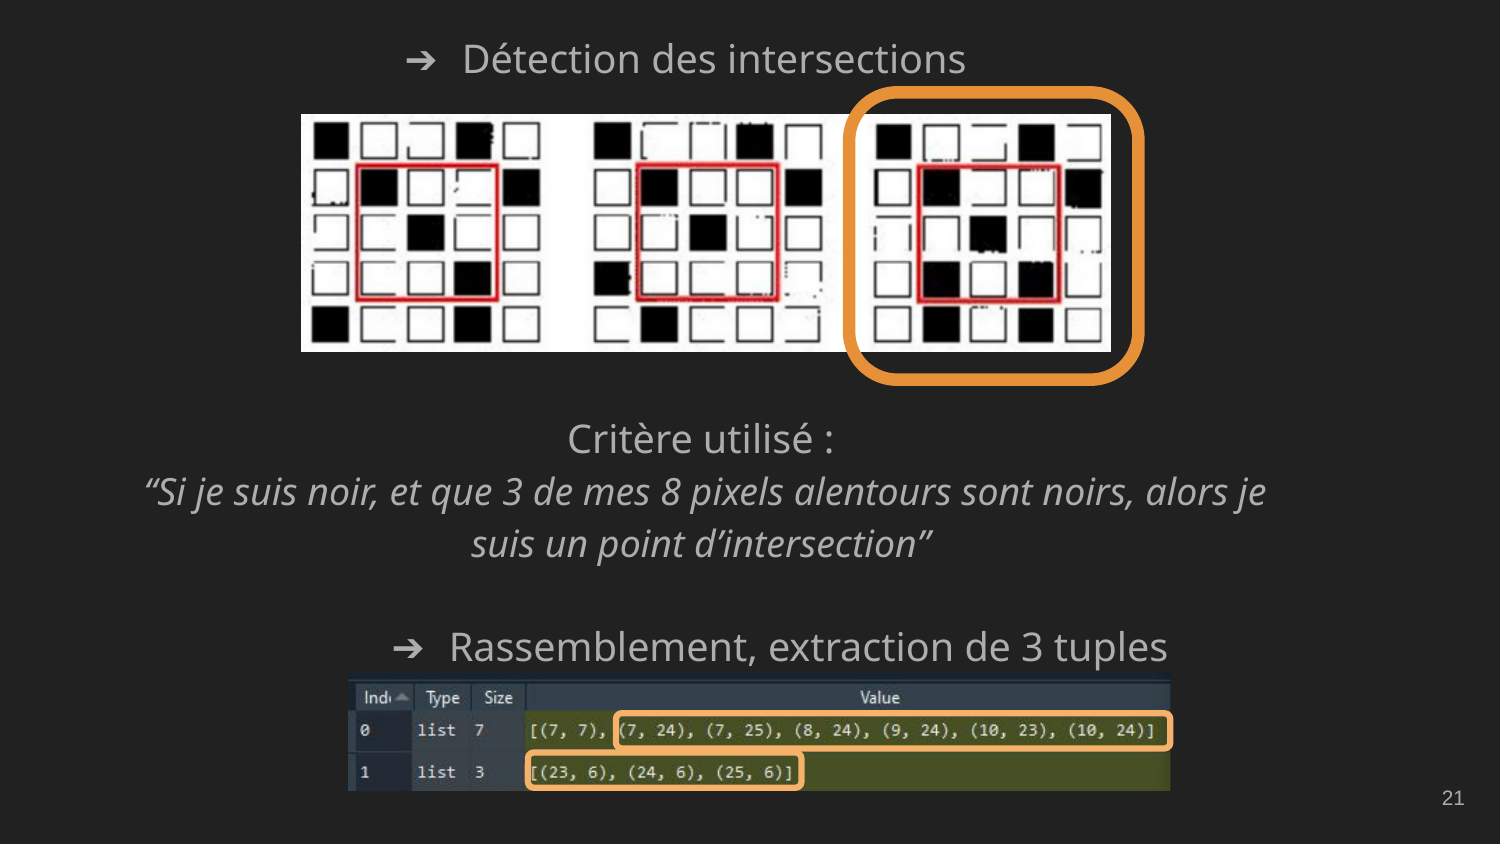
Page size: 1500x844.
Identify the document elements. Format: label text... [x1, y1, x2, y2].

text_box Critère utilisé : “Si je suis noir, et que 3 de mes 8 pixels alentours sont noirs, alors je suis un point d’intersection” [117, 391, 1295, 580]
list Rassemblement, extraction de 3 tuples [358, 600, 1500, 844]
list Détection des intersections [371, 12, 1500, 573]
picture [347, 670, 1171, 791]
text_box [858, 92, 1139, 380]
picture [301, 114, 1111, 352]
